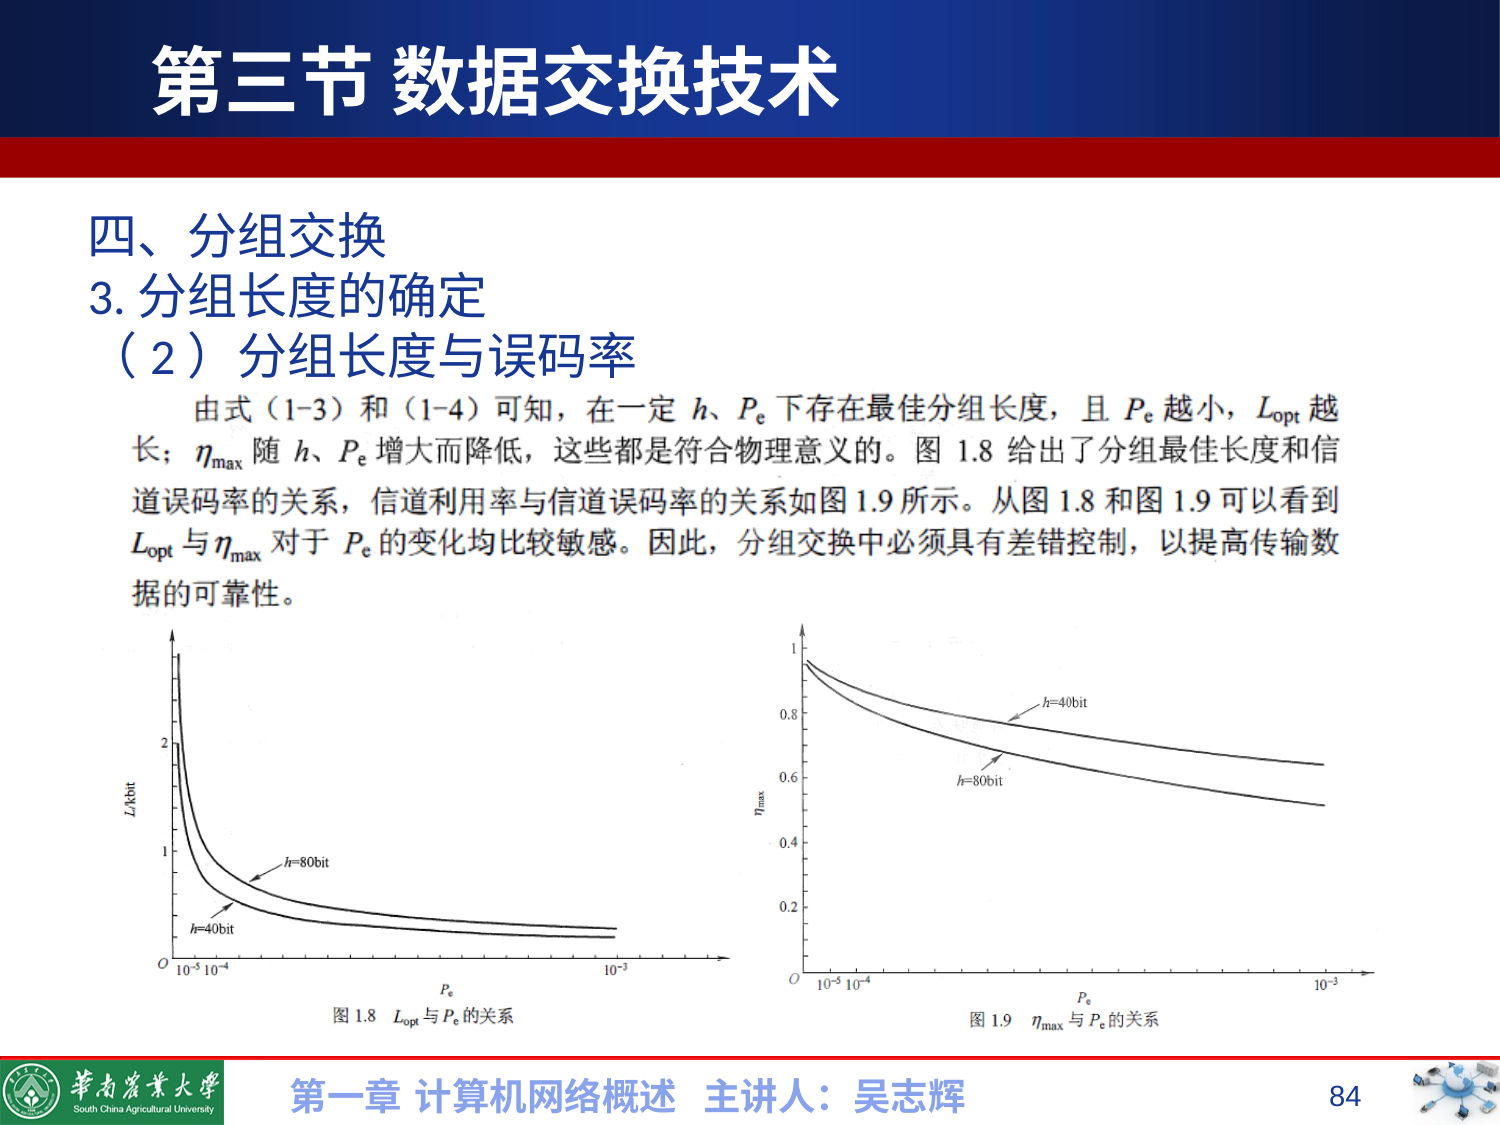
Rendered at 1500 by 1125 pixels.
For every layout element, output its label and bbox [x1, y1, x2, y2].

footer [287, 1072, 1137, 1115]
list [87, 204, 1413, 387]
picture [99, 387, 1388, 1038]
picture [0, 0, 1500, 137]
slide_number [1325, 1077, 1401, 1113]
title [149, 34, 1351, 126]
picture [0, 1056, 1500, 1125]
